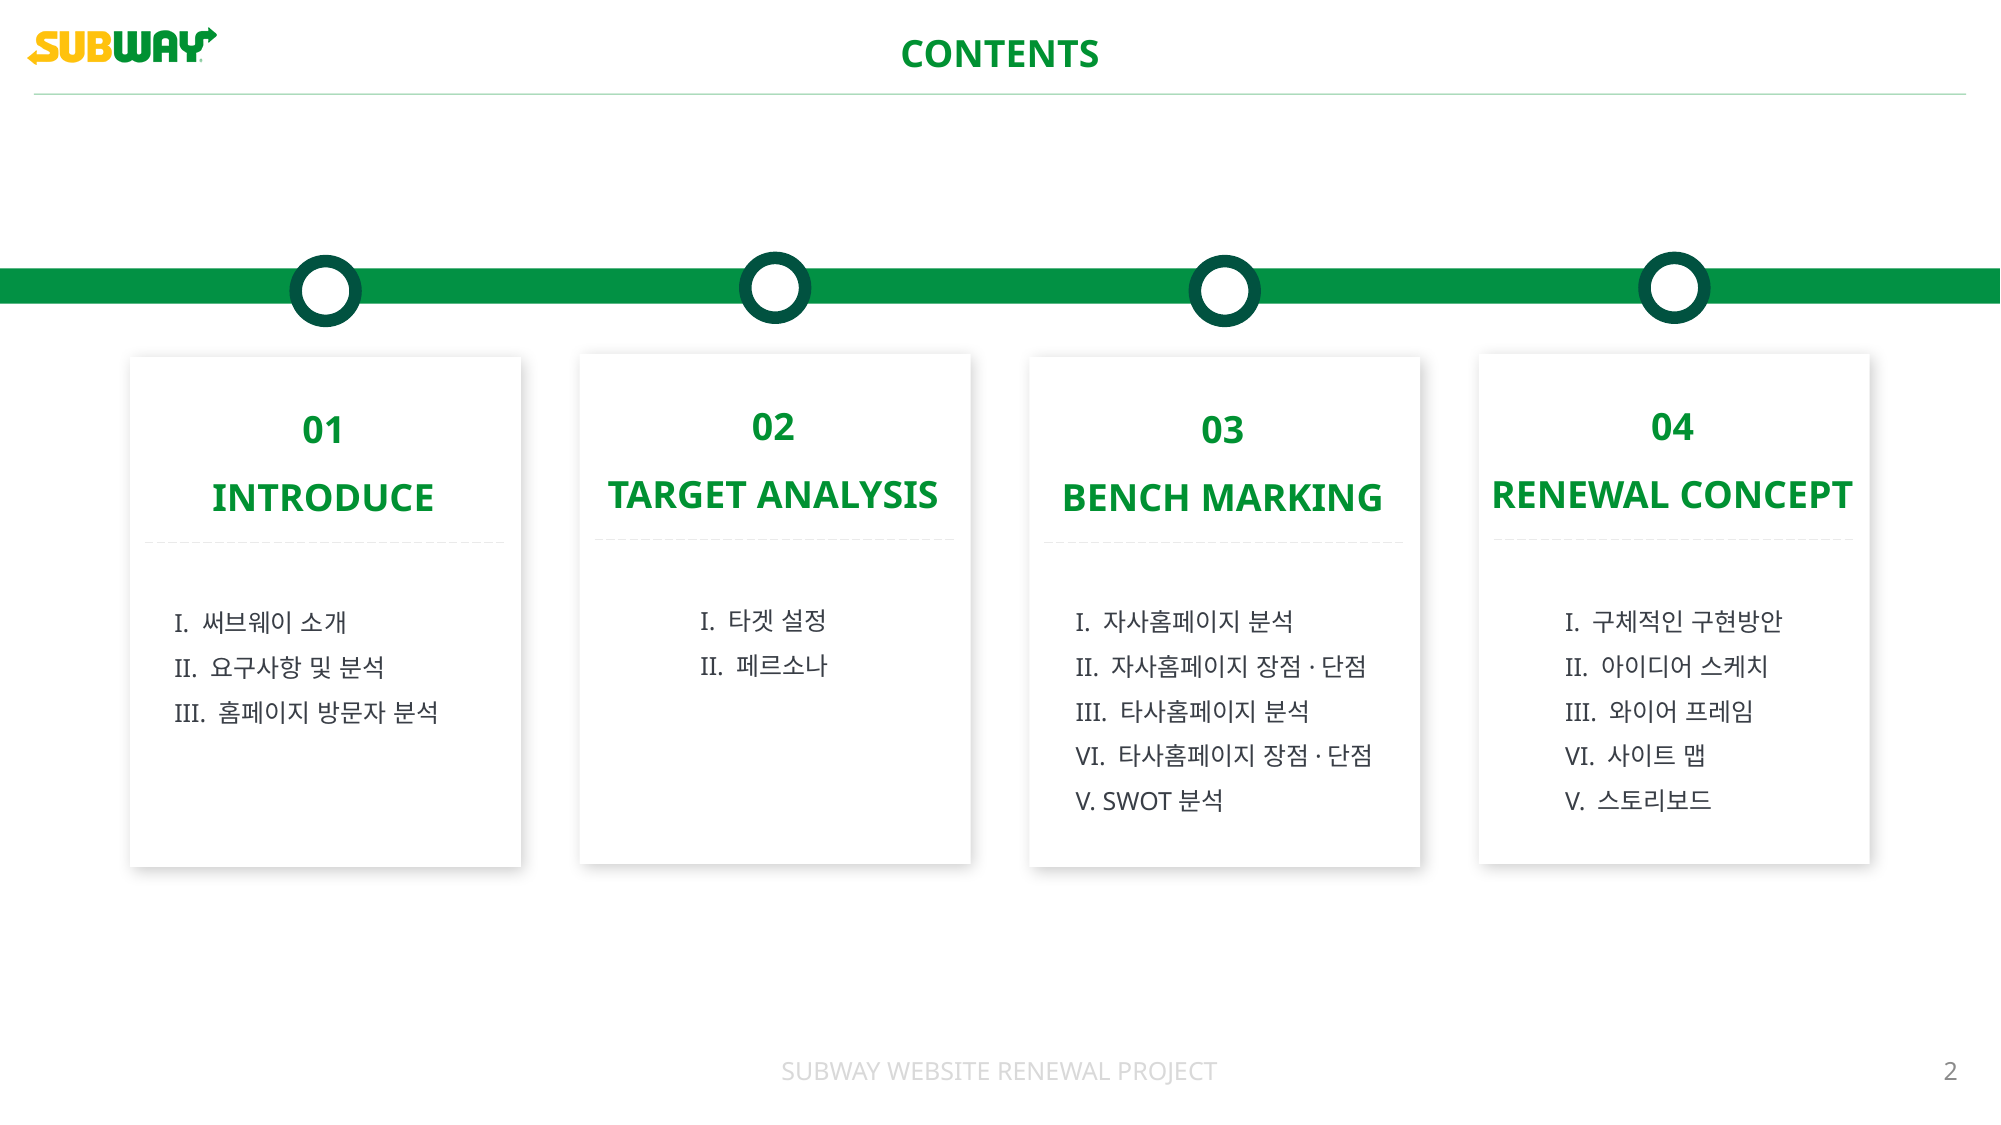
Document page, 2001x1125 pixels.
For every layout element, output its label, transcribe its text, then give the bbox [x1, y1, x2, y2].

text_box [130, 257, 1870, 868]
text_box [0, 267, 130, 305]
footer SUBWAY WEBSITE RENEWAL PROJECT [662, 1042, 1338, 1103]
picture [27, 27, 217, 65]
text_box [1870, 267, 2000, 305]
text_box CONTENTS [828, 22, 1172, 83]
slide_number 2 [1522, 1042, 1973, 1103]
